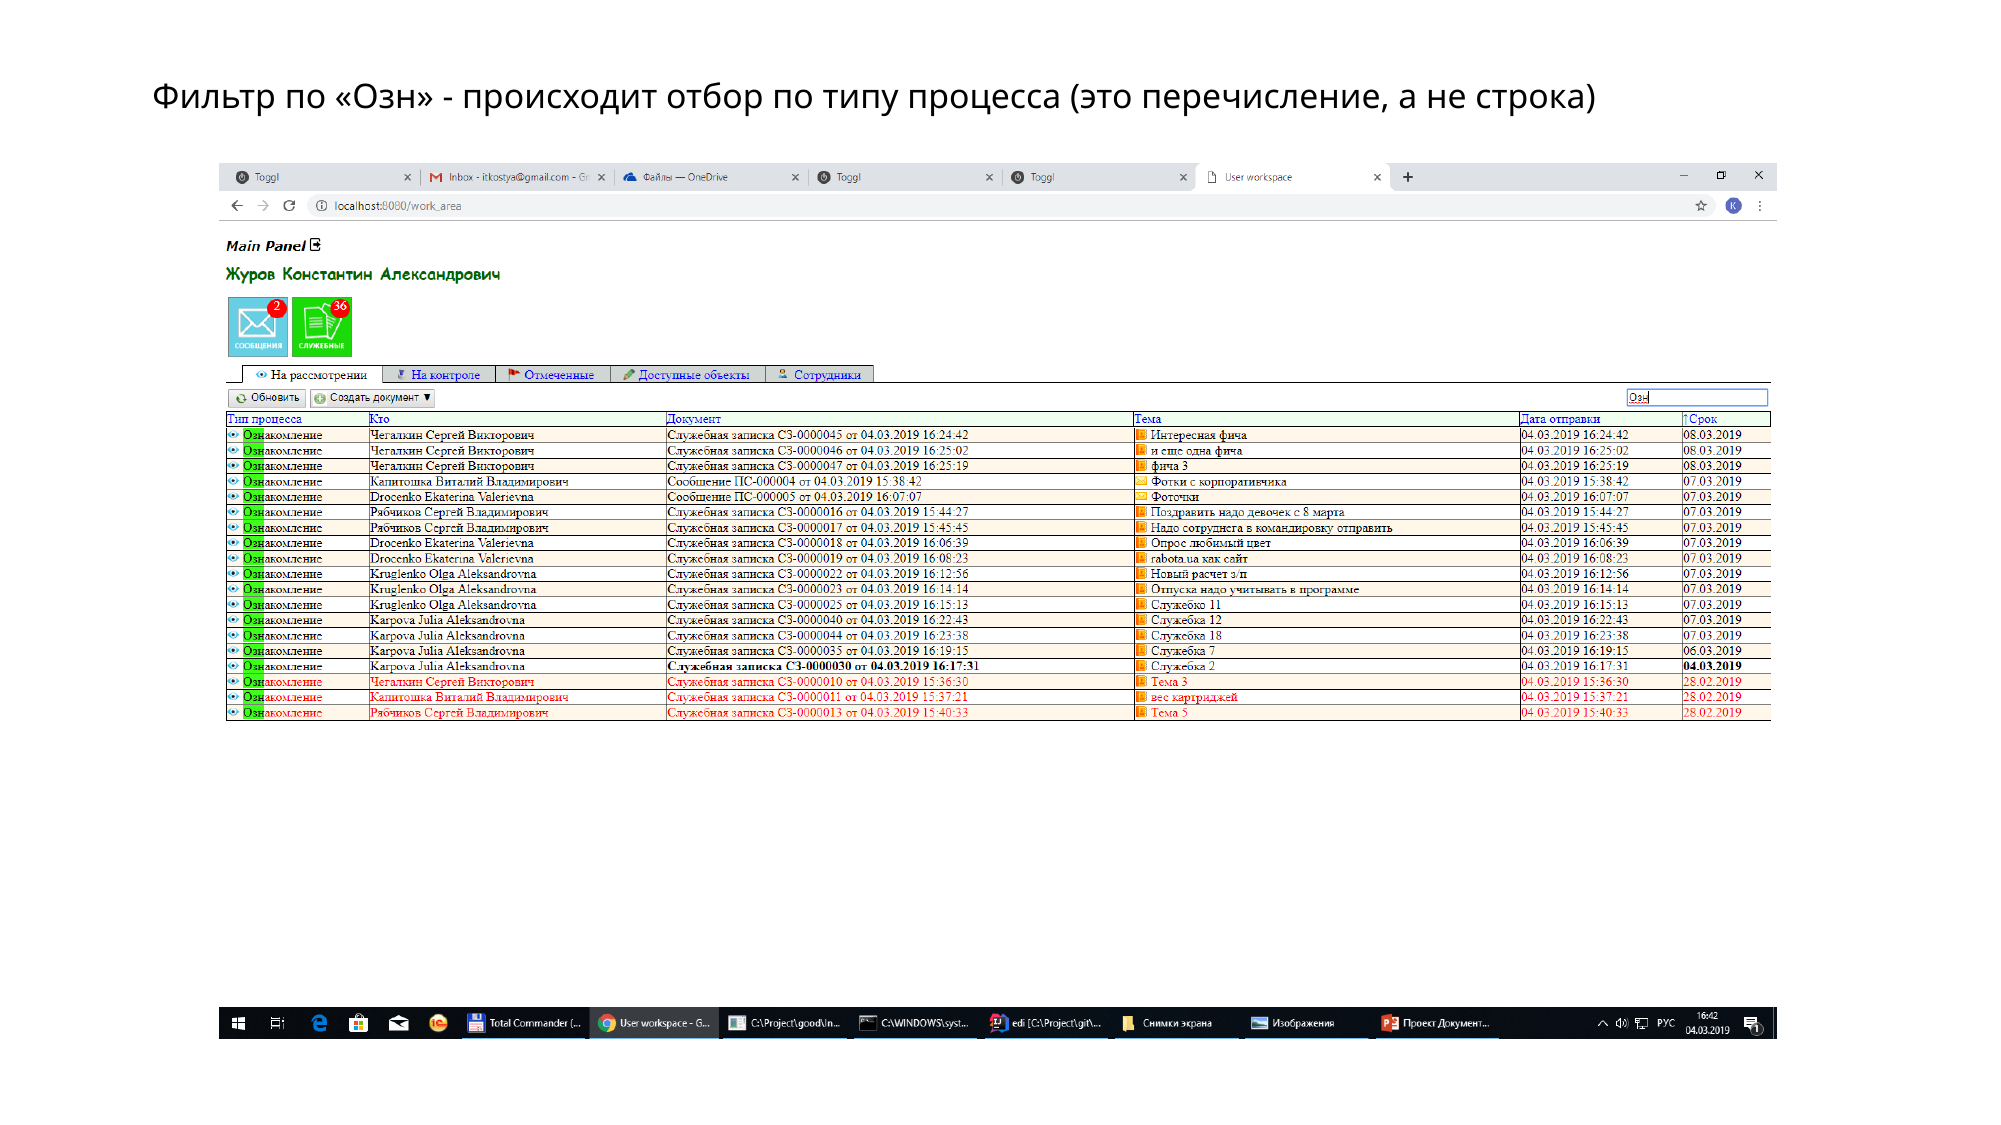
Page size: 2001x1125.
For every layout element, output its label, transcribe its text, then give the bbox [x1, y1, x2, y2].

title Фильтр по «Озн» - происходит отбор по типу процесса (это перечисление, а не строка) [137, 59, 1863, 136]
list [219, 163, 1777, 1039]
